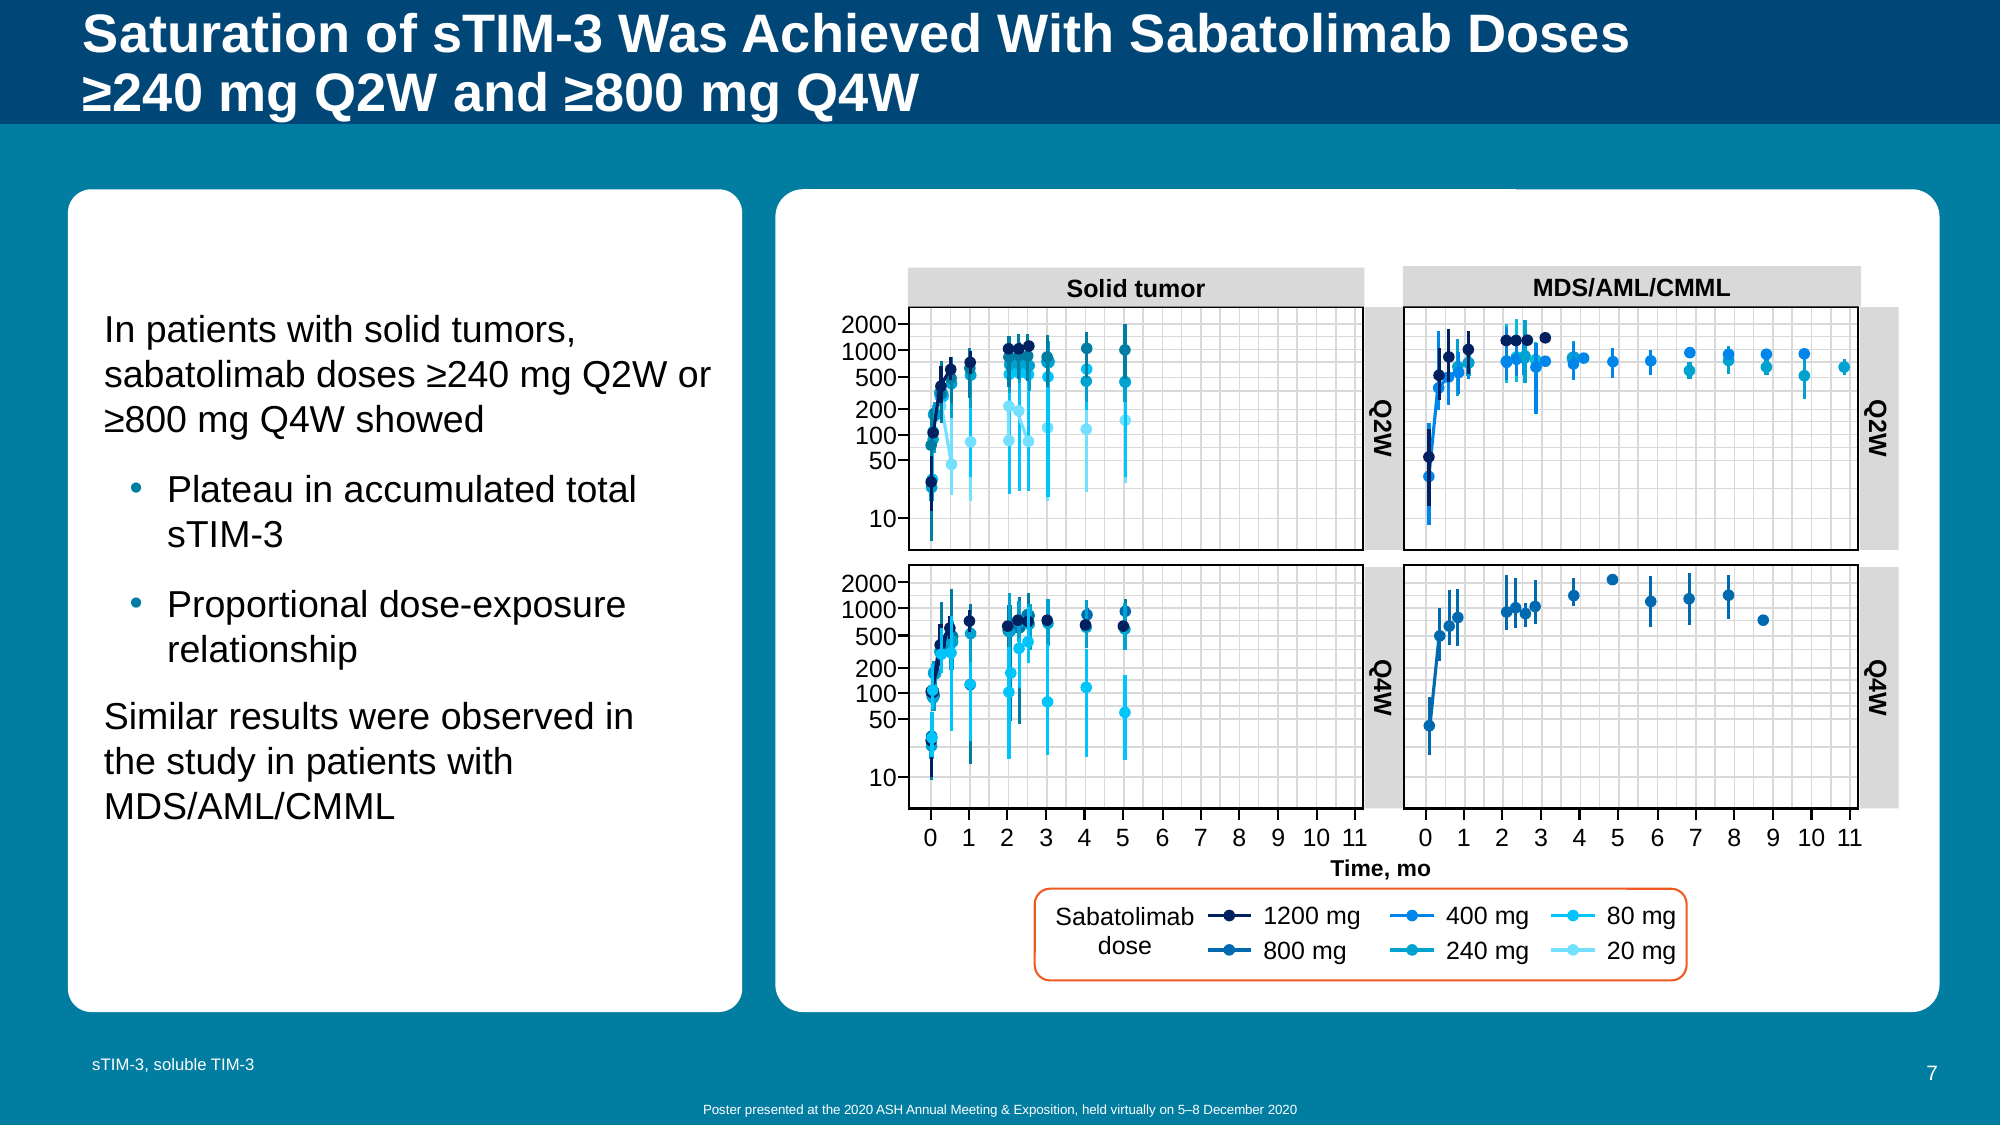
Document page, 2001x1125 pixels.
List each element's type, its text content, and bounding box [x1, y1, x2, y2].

text_box Q4W [1368, 566, 1402, 809]
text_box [926, 606, 1131, 760]
text_box 2000 [841, 308, 897, 335]
footer sTIM-3, soluble TIM-3 [75, 1030, 1801, 1082]
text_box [908, 565, 1368, 852]
text_box In patients with solid tumors, sabatolimab doses ≥240 mg Q2W or ≥800 mg Q4W showed Plateau in accumulated total sTIM-3 Proportional dose-exposure relationship [39, 297, 736, 622]
text_box Q2W [1363, 306, 1402, 551]
text_box 200 [855, 393, 897, 419]
text_box 1000 [841, 335, 897, 366]
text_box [908, 306, 1363, 552]
text_box 50 [868, 444, 897, 475]
text_box 1000 [841, 593, 897, 624]
slide_number 7 [1892, 1041, 1972, 1103]
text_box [925, 609, 1130, 777]
text_box 100 [855, 419, 897, 450]
text_box 100 [855, 677, 897, 708]
text_box 10 [868, 502, 897, 533]
text_box 2000 [841, 566, 897, 593]
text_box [925, 592, 1131, 609]
title Saturation of sTIM-3 Was Achieved With Sabatolimab Doses ≥240 mg Q2W and ≥800 mg Q4W [67, 5, 2000, 124]
text_box Solid tumor [907, 267, 1365, 308]
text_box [925, 323, 1131, 541]
text_box 10 [868, 761, 897, 792]
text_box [1030, 888, 1687, 981]
text_box Similar results were observed in the study in patients with MDS/AML/CMML [53, 691, 721, 969]
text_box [925, 588, 1132, 780]
text_box 200 [855, 652, 897, 677]
text_box 500 [855, 620, 897, 651]
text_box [925, 340, 1035, 511]
text_box 50 [868, 703, 897, 734]
text_box 500 [855, 361, 897, 392]
text_box Time, mo [1214, 846, 1548, 887]
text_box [1402, 266, 1899, 852]
